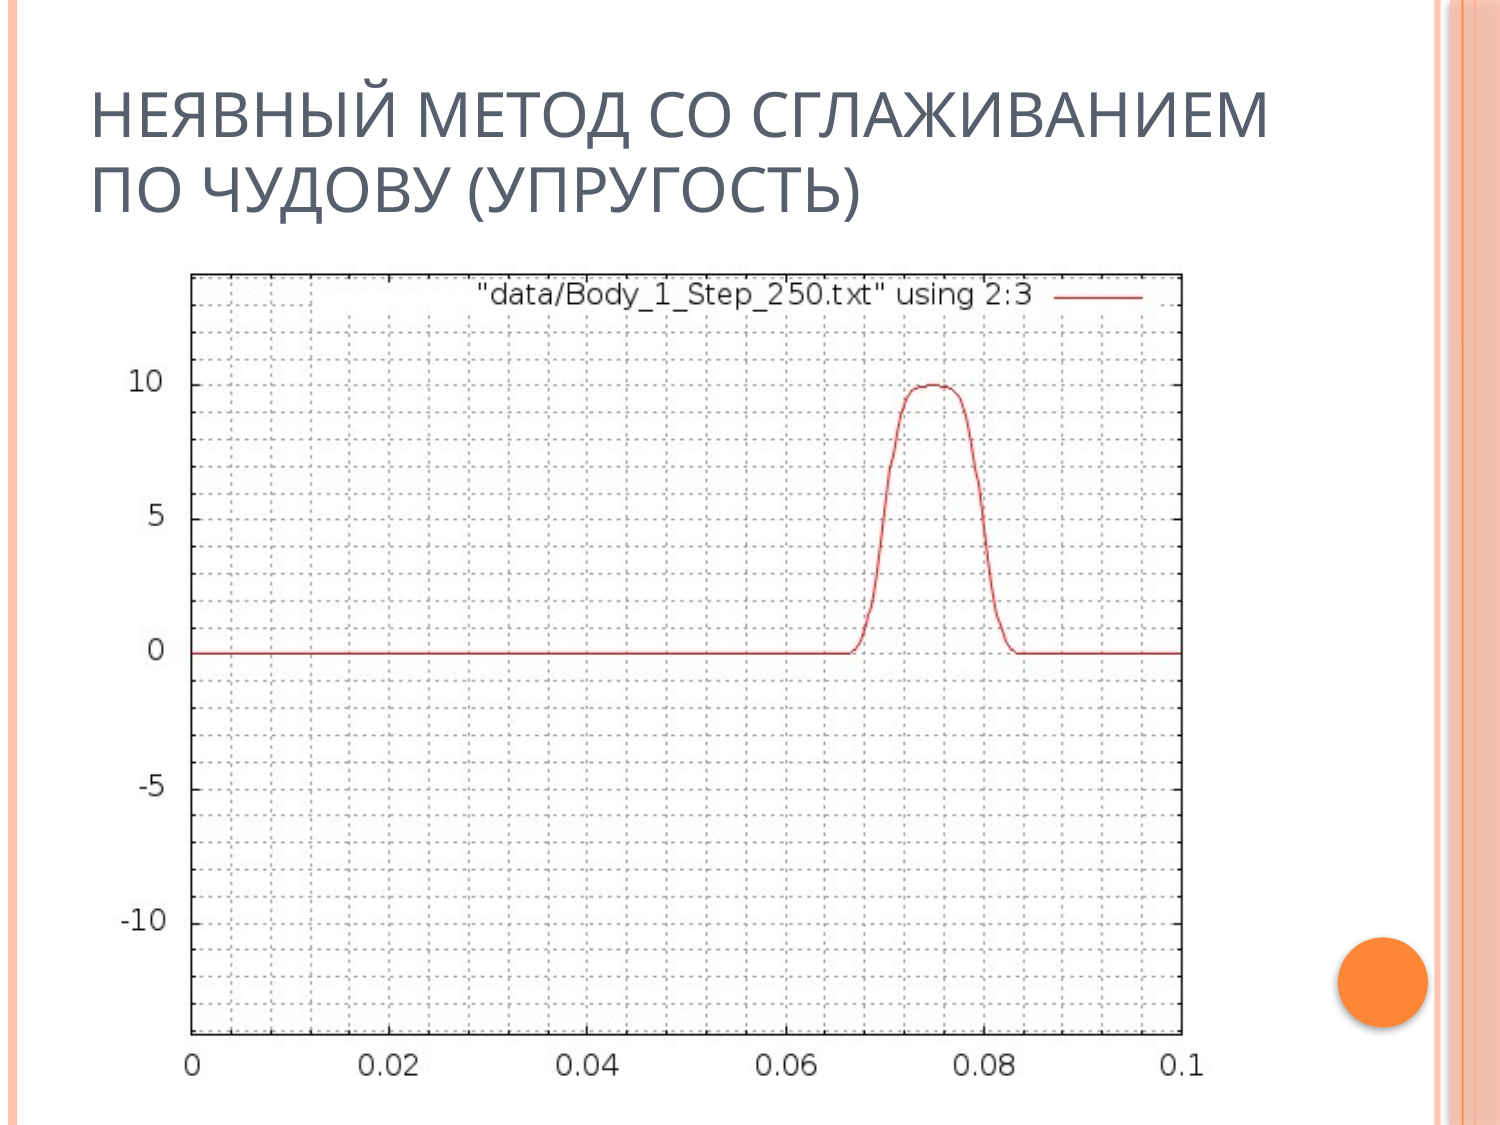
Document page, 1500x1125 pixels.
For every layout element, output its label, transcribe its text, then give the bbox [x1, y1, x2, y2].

picture [81, 233, 1243, 1105]
title Неявный метод со сглаживанием по Чудову (упругость) [75, 45, 1300, 233]
